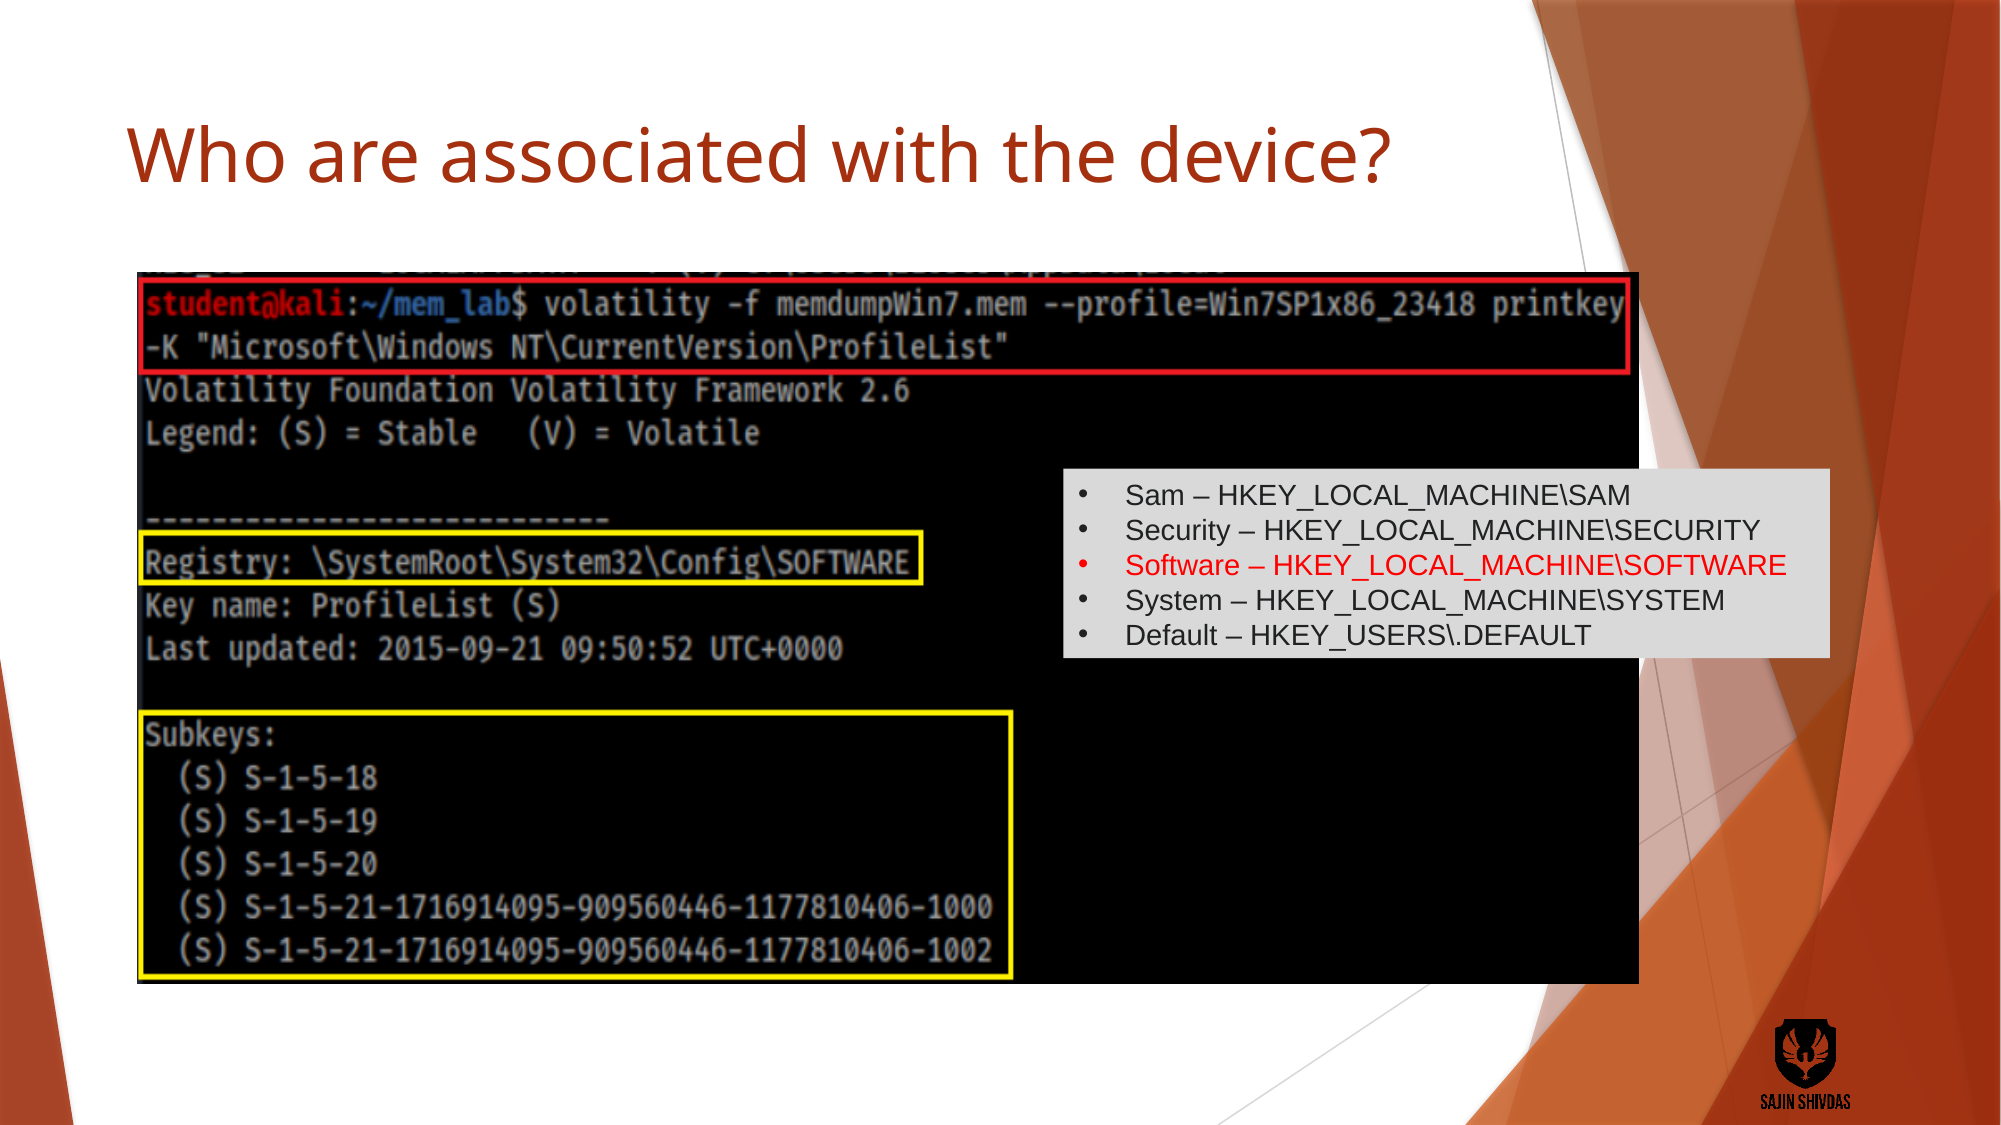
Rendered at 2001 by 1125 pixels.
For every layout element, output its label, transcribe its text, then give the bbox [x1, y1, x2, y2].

picture [136, 272, 1639, 984]
title Who are associated with the device? [111, 99, 1522, 317]
picture [1750, 1009, 1863, 1121]
text_box Sam – HKEY_LOCAL_MACHINE\SAM Security – HKEY_LOCAL_MACHINE\SECURITY Software – HKEY_LOCAL_MACHINE\SOFTWARE System – HKEY_LOCAL_MACHINE\SYSTEM Default – HKEY_USERS\.DEFAULT [1643, 468, 1830, 659]
